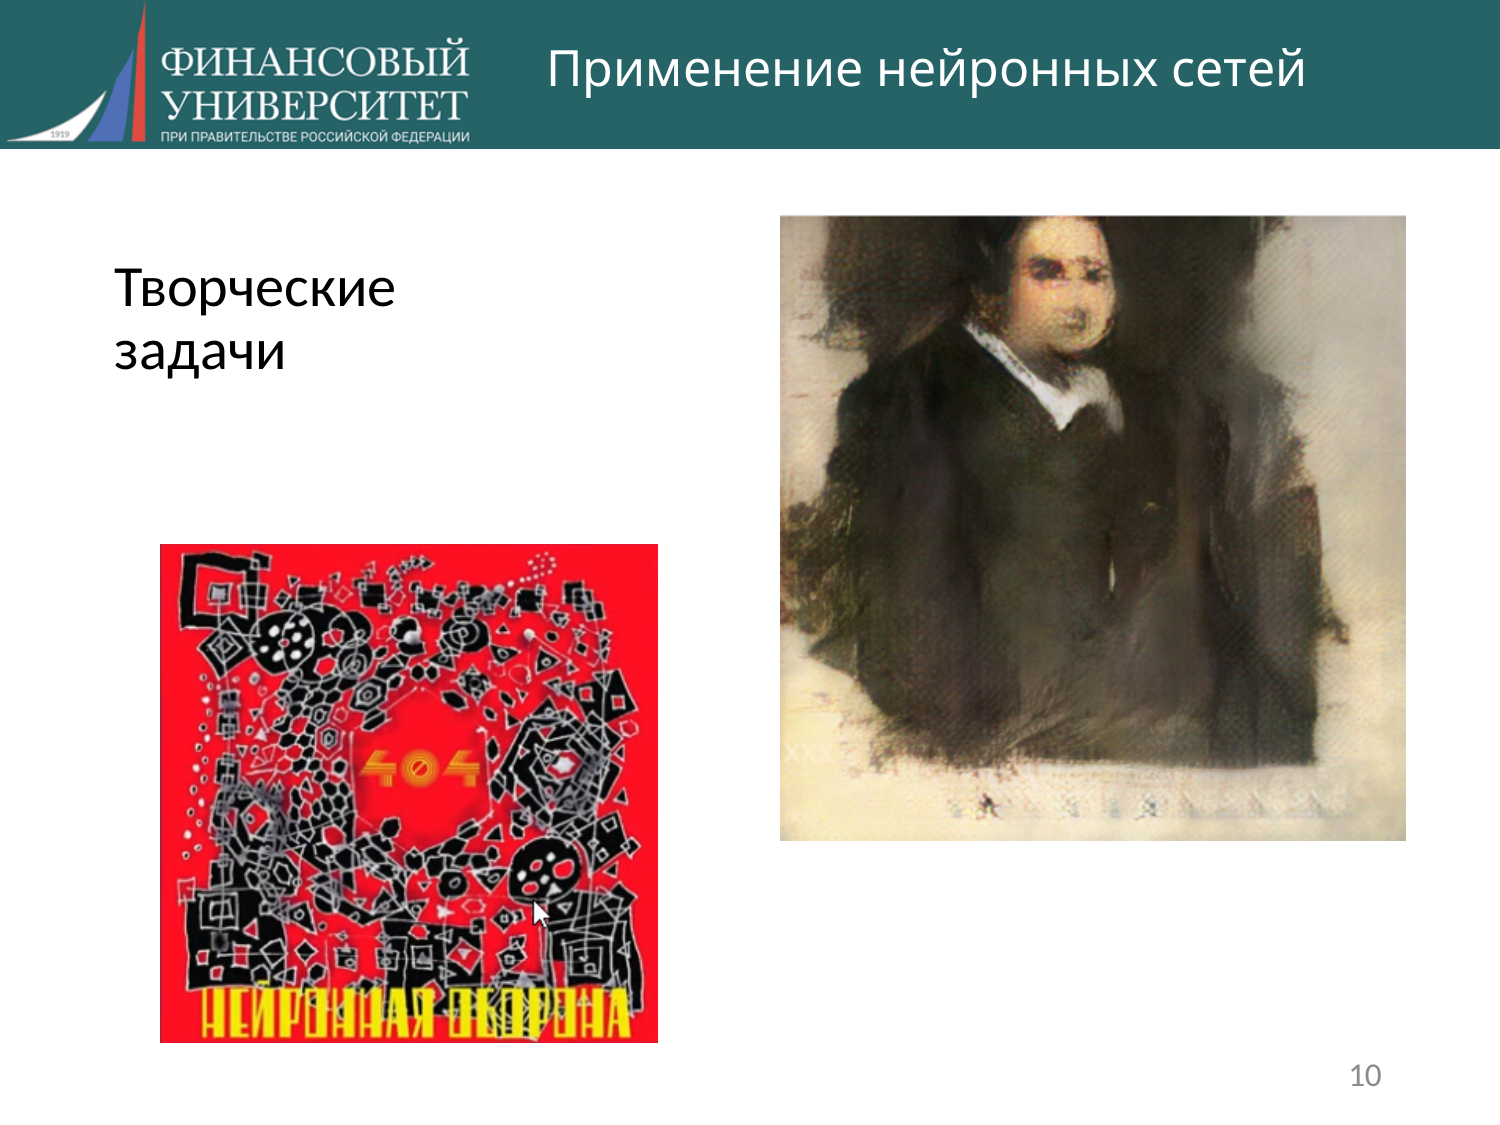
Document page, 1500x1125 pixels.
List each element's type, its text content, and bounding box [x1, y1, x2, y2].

slide_number 10 [1059, 1042, 1397, 1103]
list Творческие задачи [99, 249, 499, 445]
picture [160, 544, 658, 1043]
title Применение нейронных сетей [531, 20, 1479, 120]
picture [0, 0, 1500, 149]
picture [780, 215, 1406, 841]
